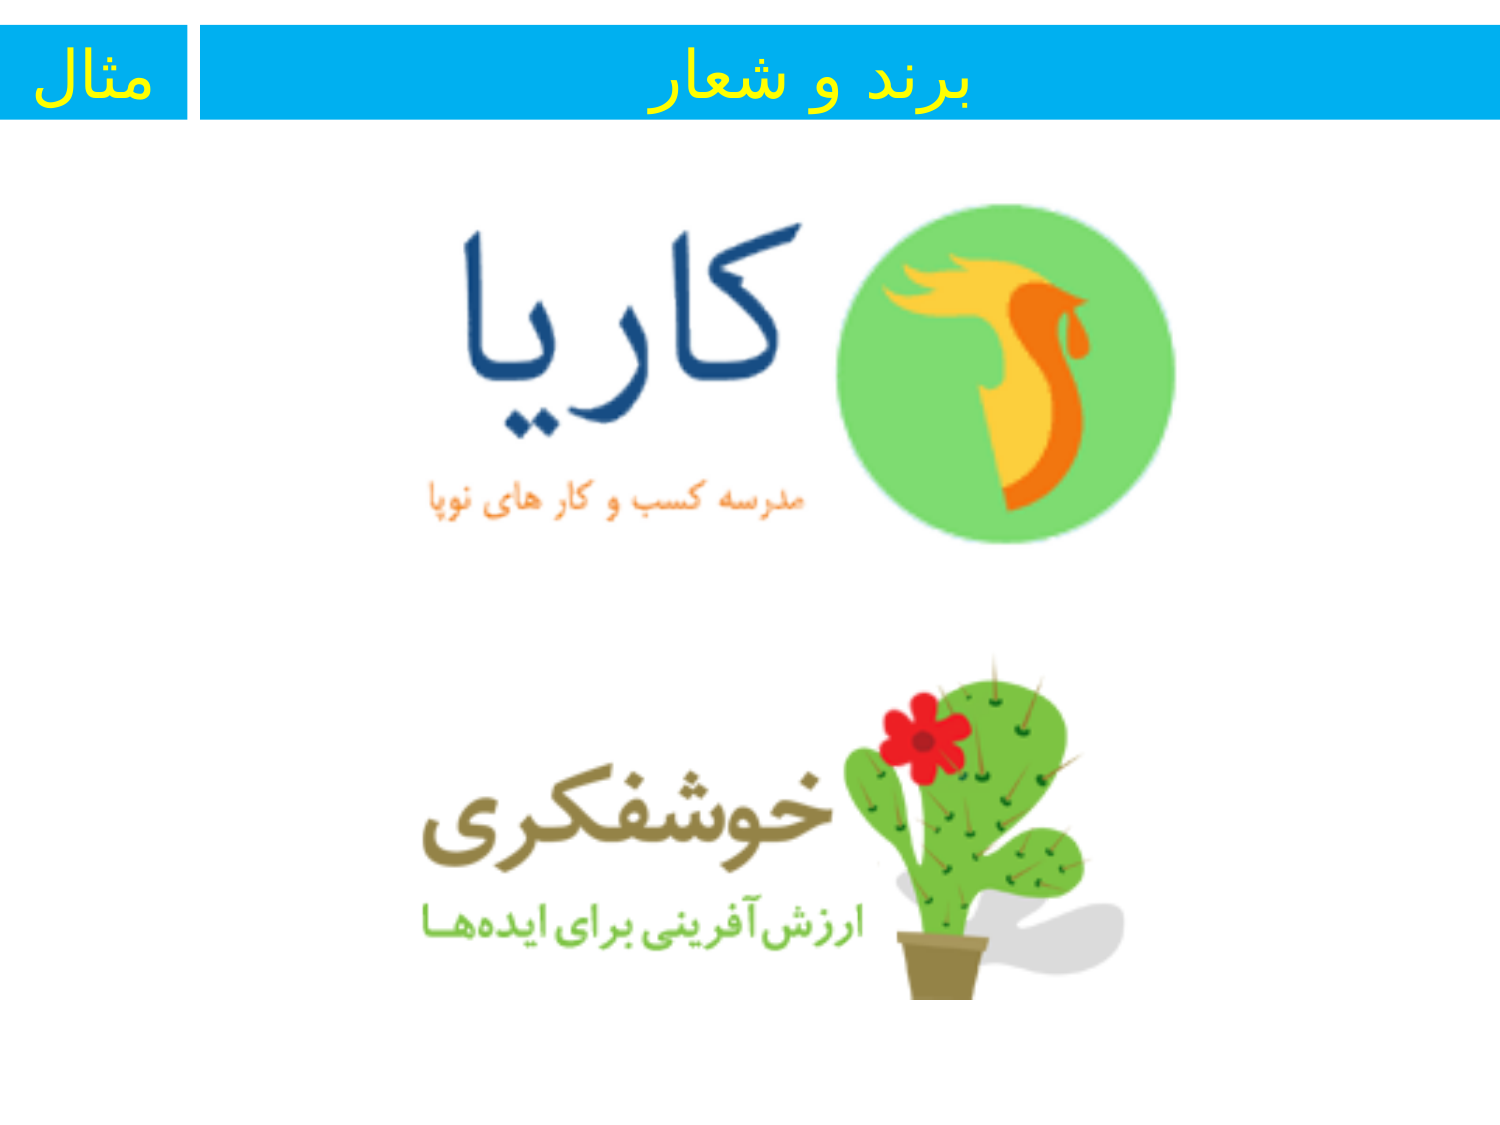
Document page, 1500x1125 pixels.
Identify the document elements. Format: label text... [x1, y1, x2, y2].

text_box مثال [0, 24, 188, 120]
picture [412, 649, 1133, 1001]
text_box برند و شعار [200, 24, 1500, 120]
picture [224, 187, 1188, 564]
